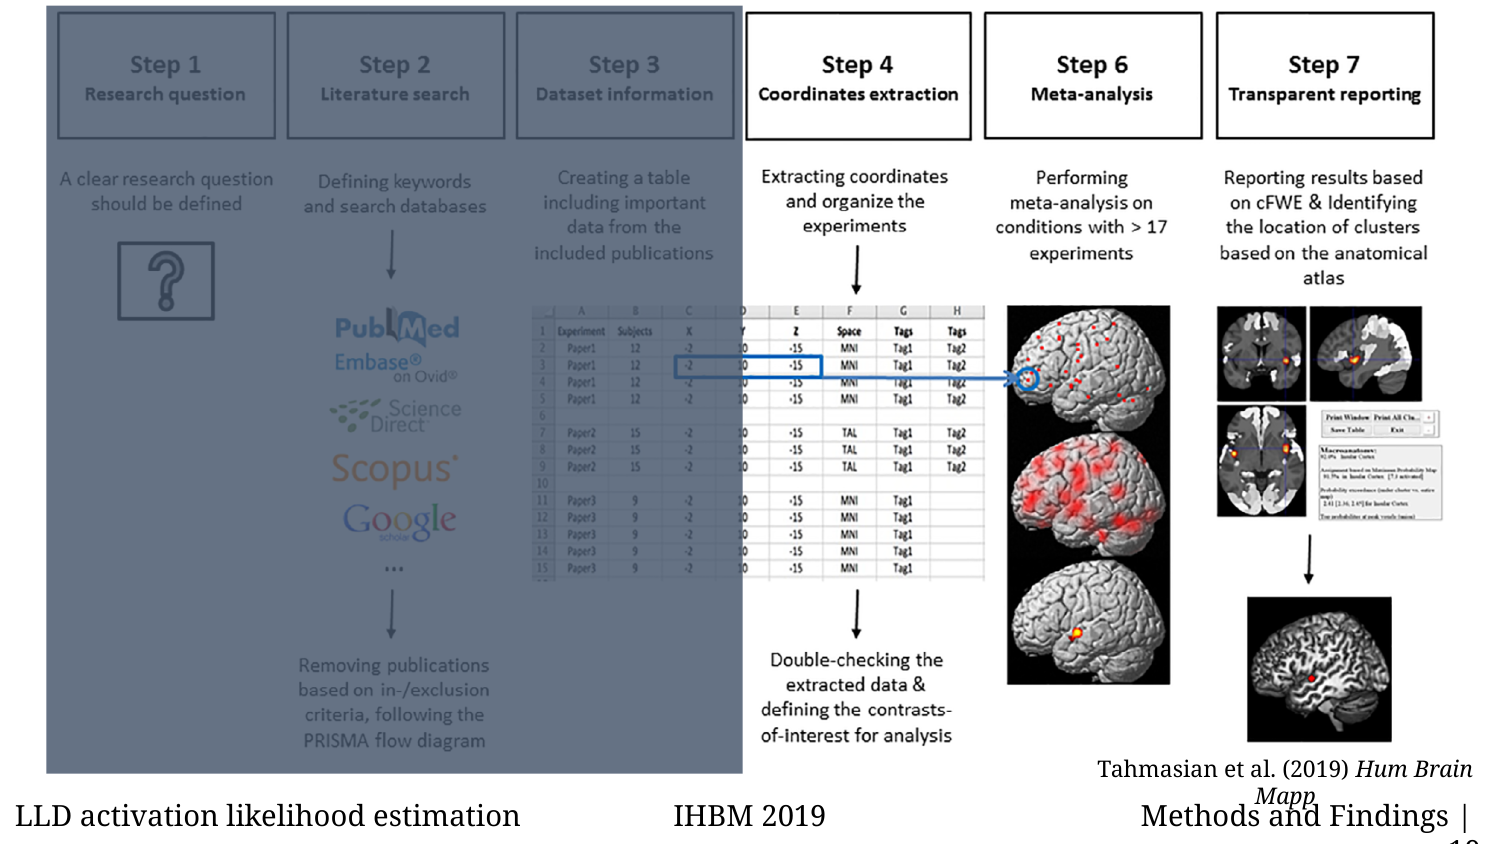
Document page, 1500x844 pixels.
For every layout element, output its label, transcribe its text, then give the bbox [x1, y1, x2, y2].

text_box Tahmasian et al. (2019) Hum Brain Mapp [1075, 747, 1496, 788]
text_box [0, 789, 1500, 844]
picture [46, 0, 1453, 769]
